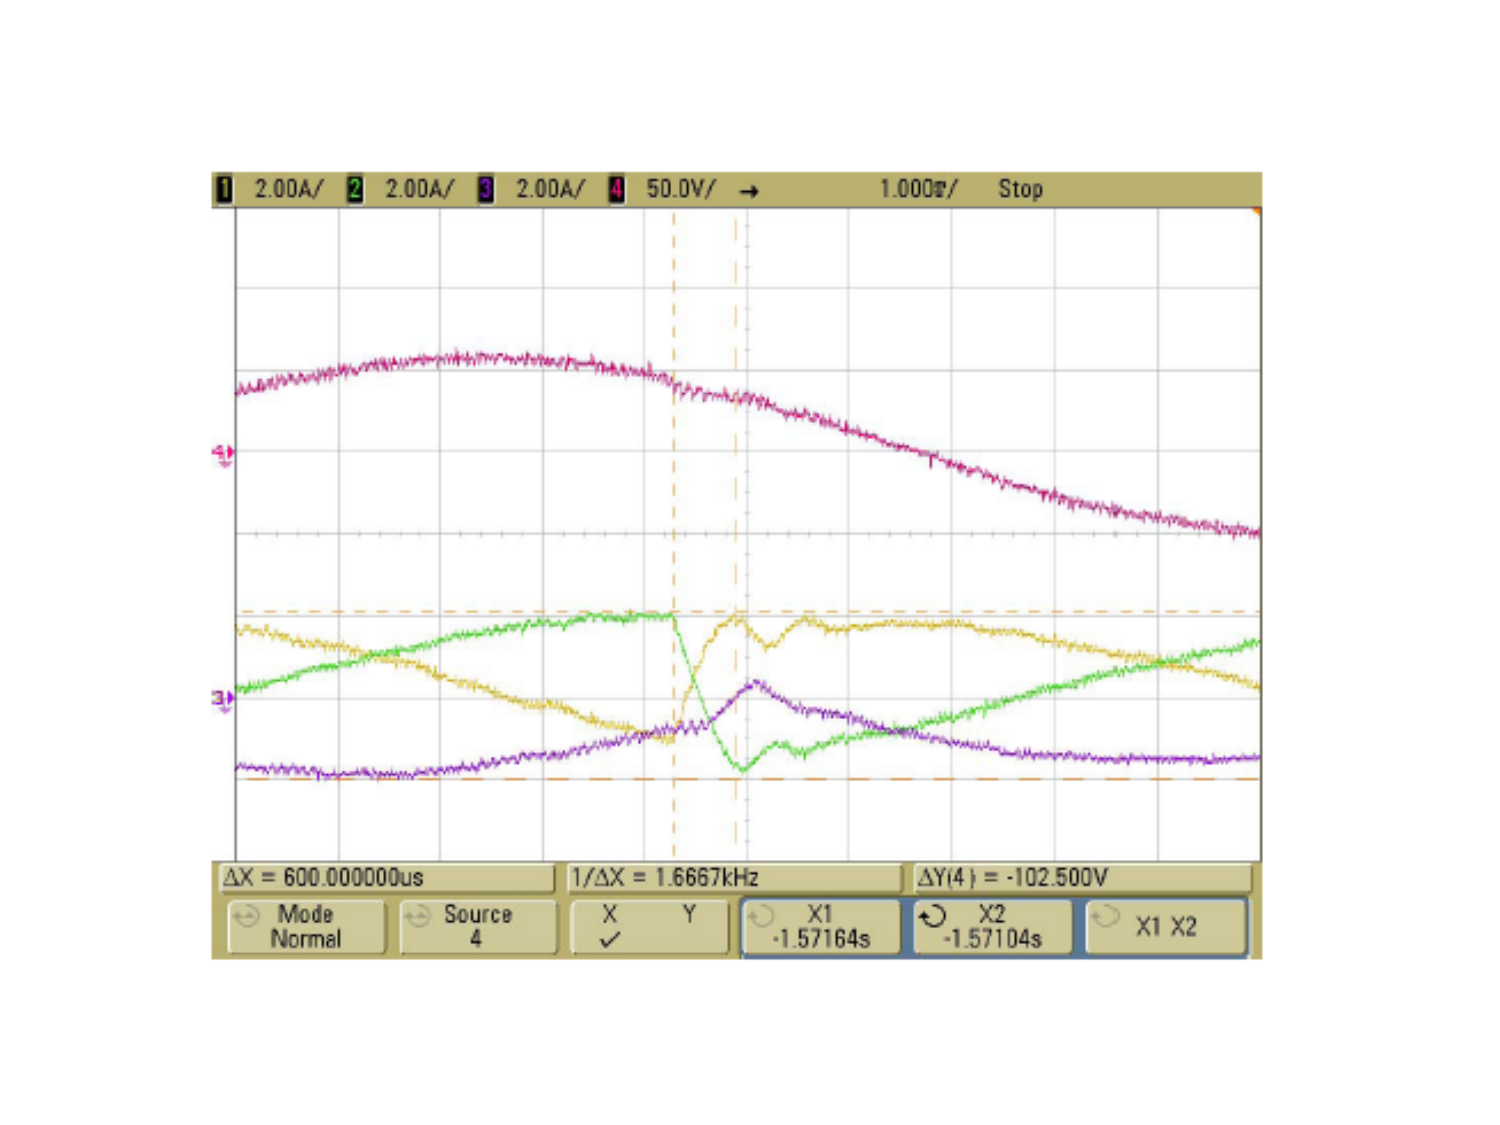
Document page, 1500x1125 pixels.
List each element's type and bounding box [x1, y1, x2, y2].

picture [187, 152, 1381, 1006]
